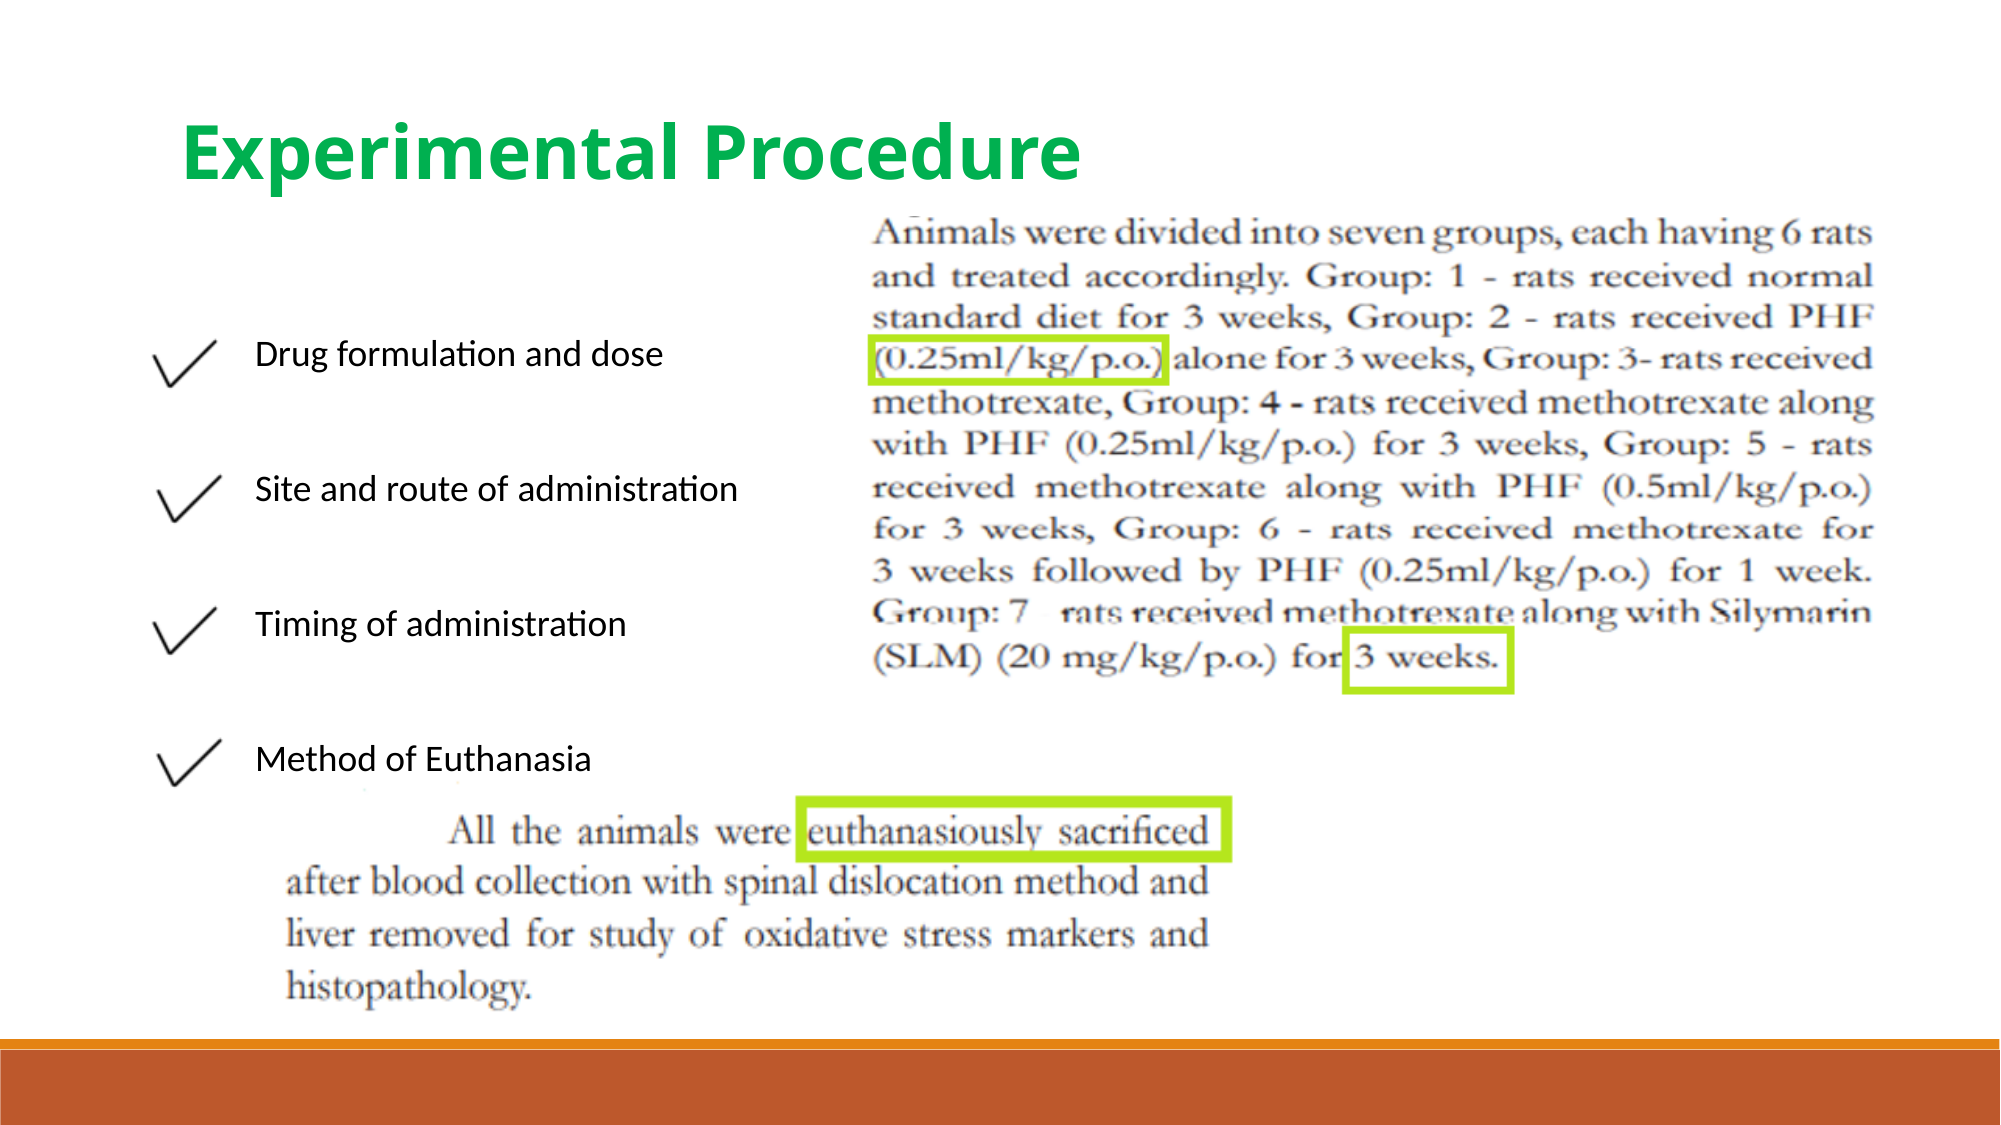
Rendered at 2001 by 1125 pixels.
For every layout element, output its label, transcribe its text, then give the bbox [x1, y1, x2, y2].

picture [850, 216, 1889, 726]
picture [134, 320, 227, 426]
picture [134, 587, 227, 693]
text_box Experimental Procedure Drug formulation and dose Site and route of administration Timing of administration Method of Euthanasia [165, 96, 1527, 787]
picture [139, 455, 232, 562]
picture [273, 775, 1242, 1029]
picture [139, 719, 232, 825]
